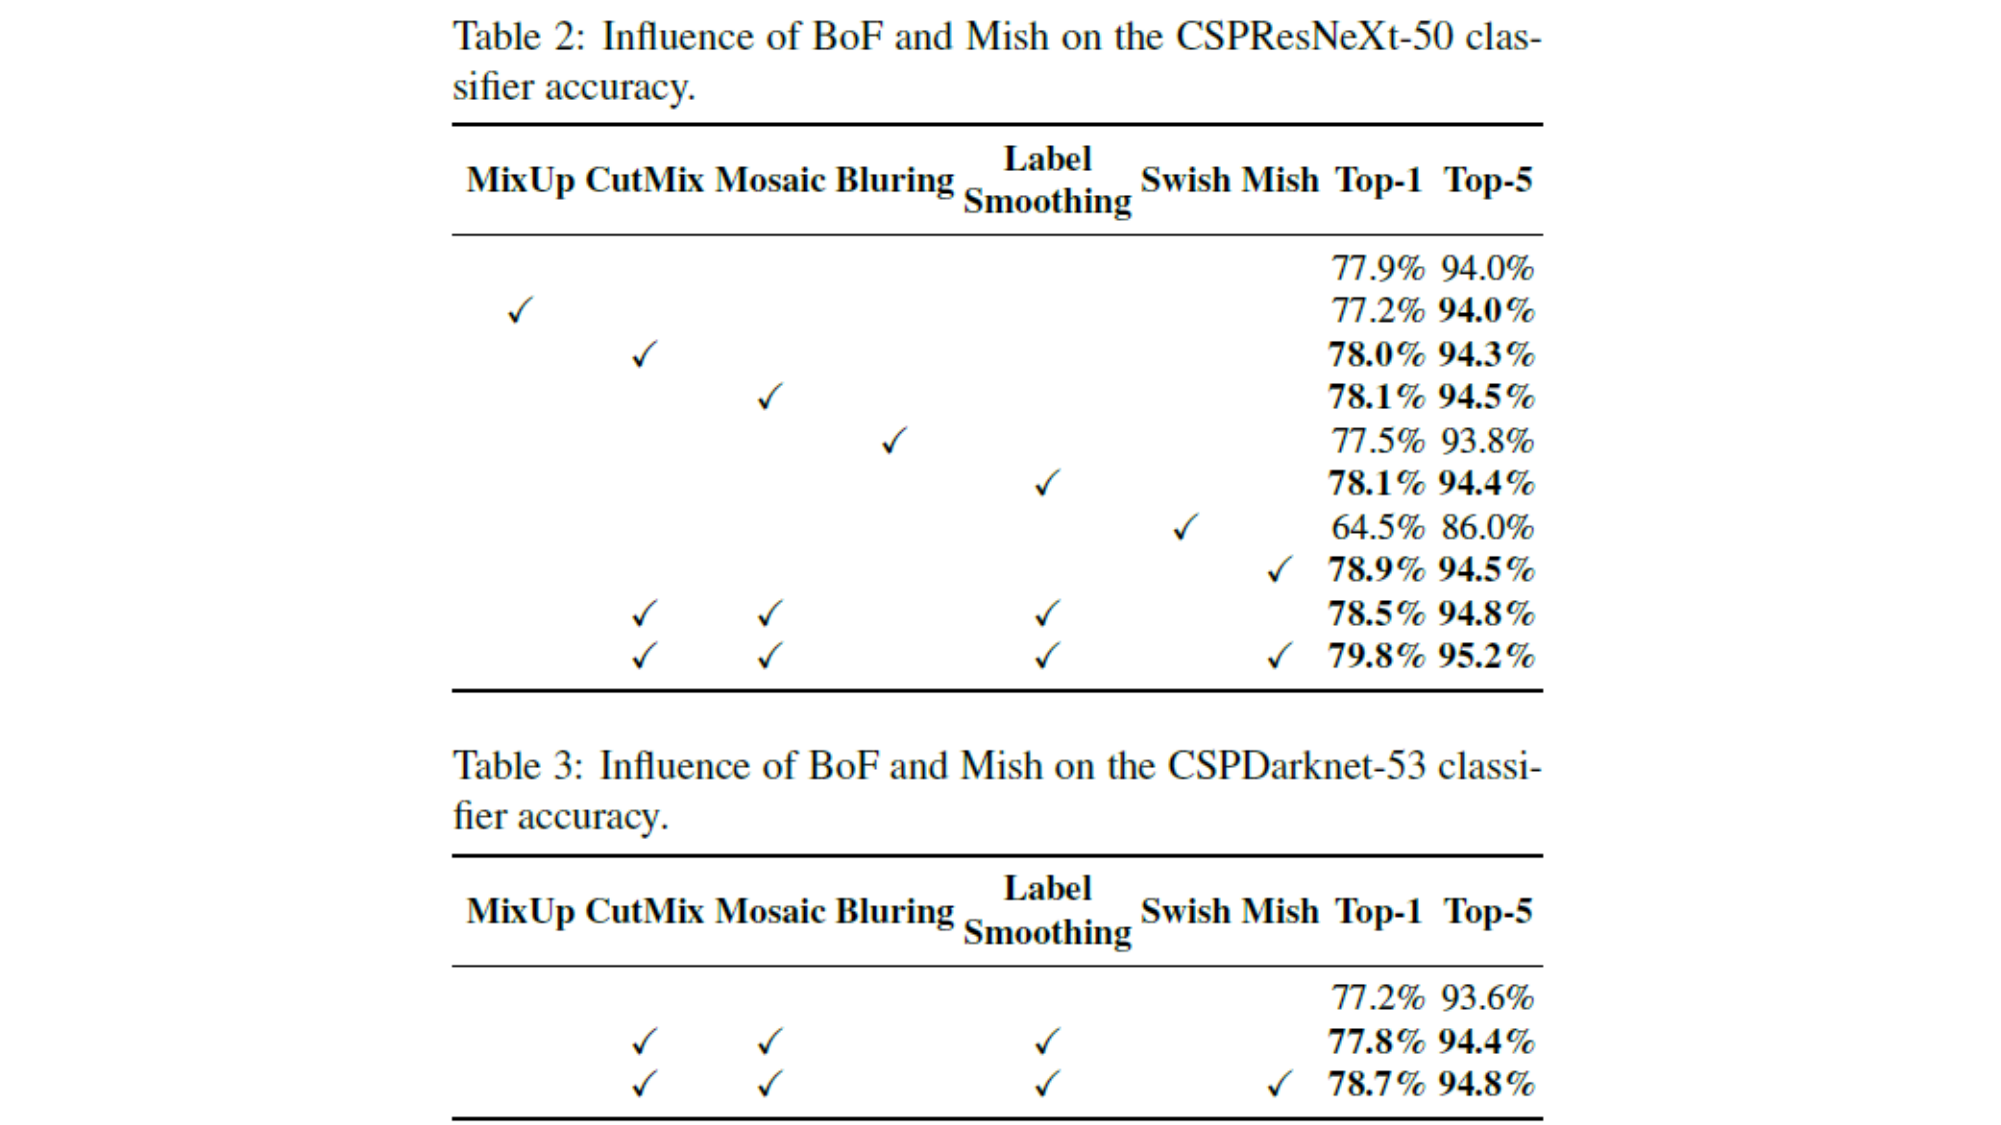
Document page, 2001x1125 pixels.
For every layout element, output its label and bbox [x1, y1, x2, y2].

list [439, 4, 1561, 1125]
